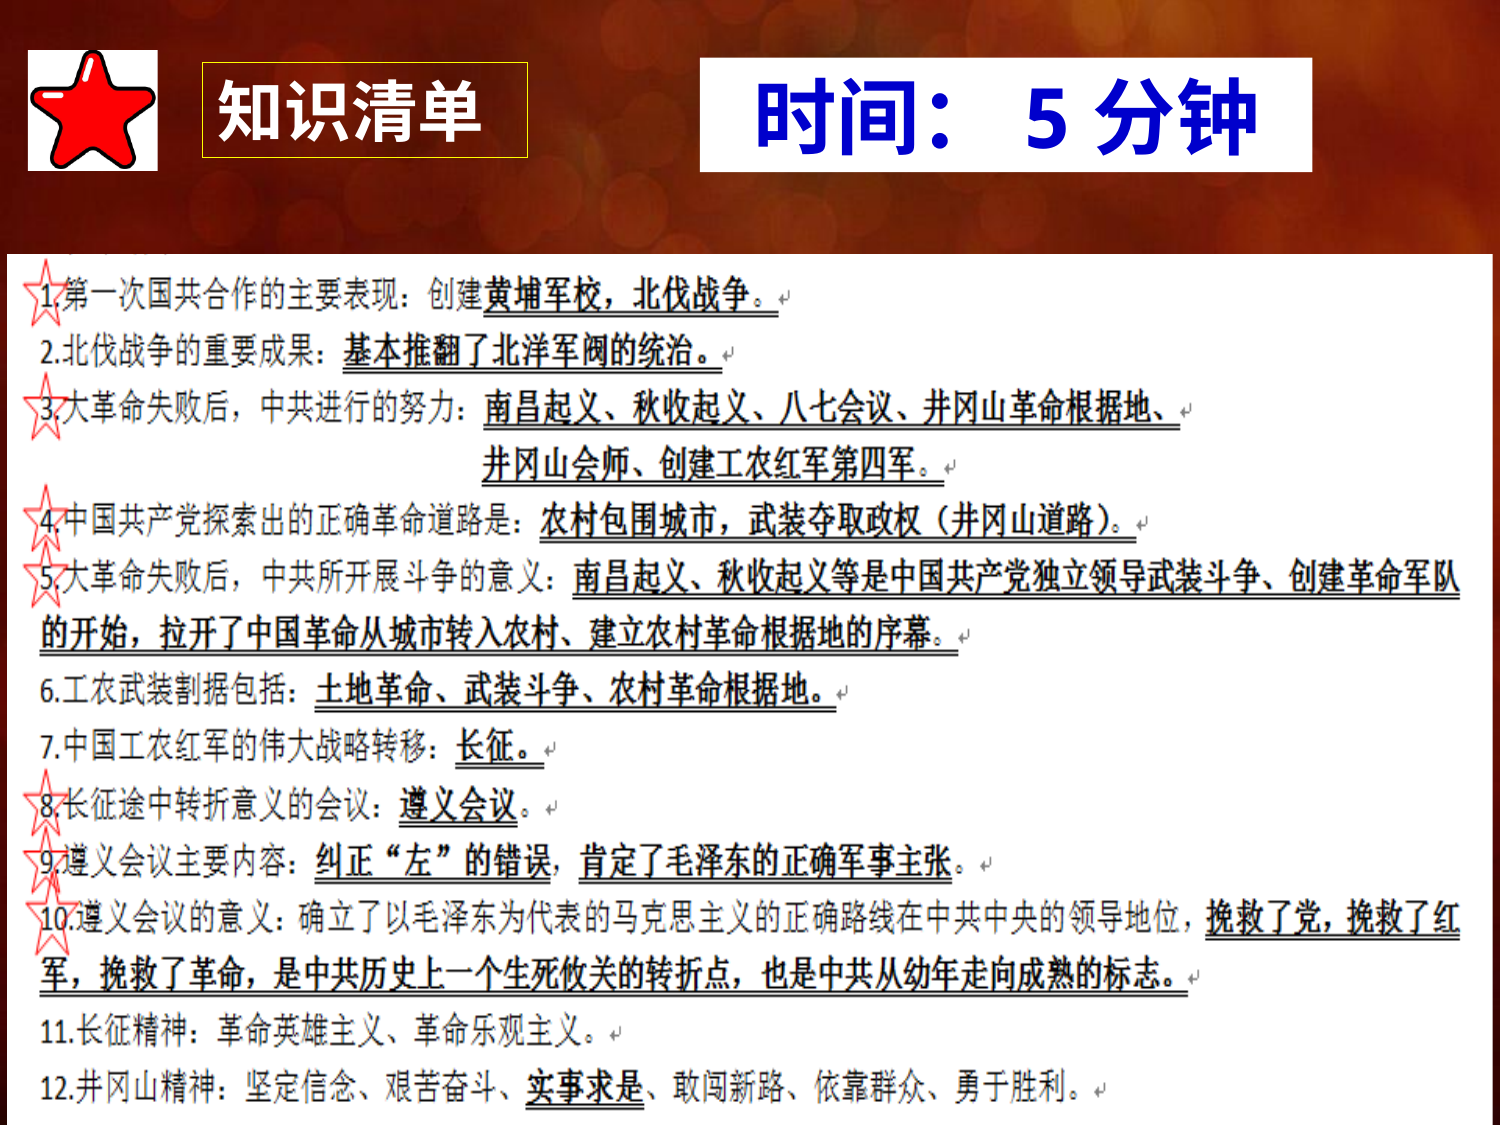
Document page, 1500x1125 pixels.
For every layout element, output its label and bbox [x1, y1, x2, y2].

text_box [27, 49, 529, 171]
picture [0, 0, 1500, 1125]
